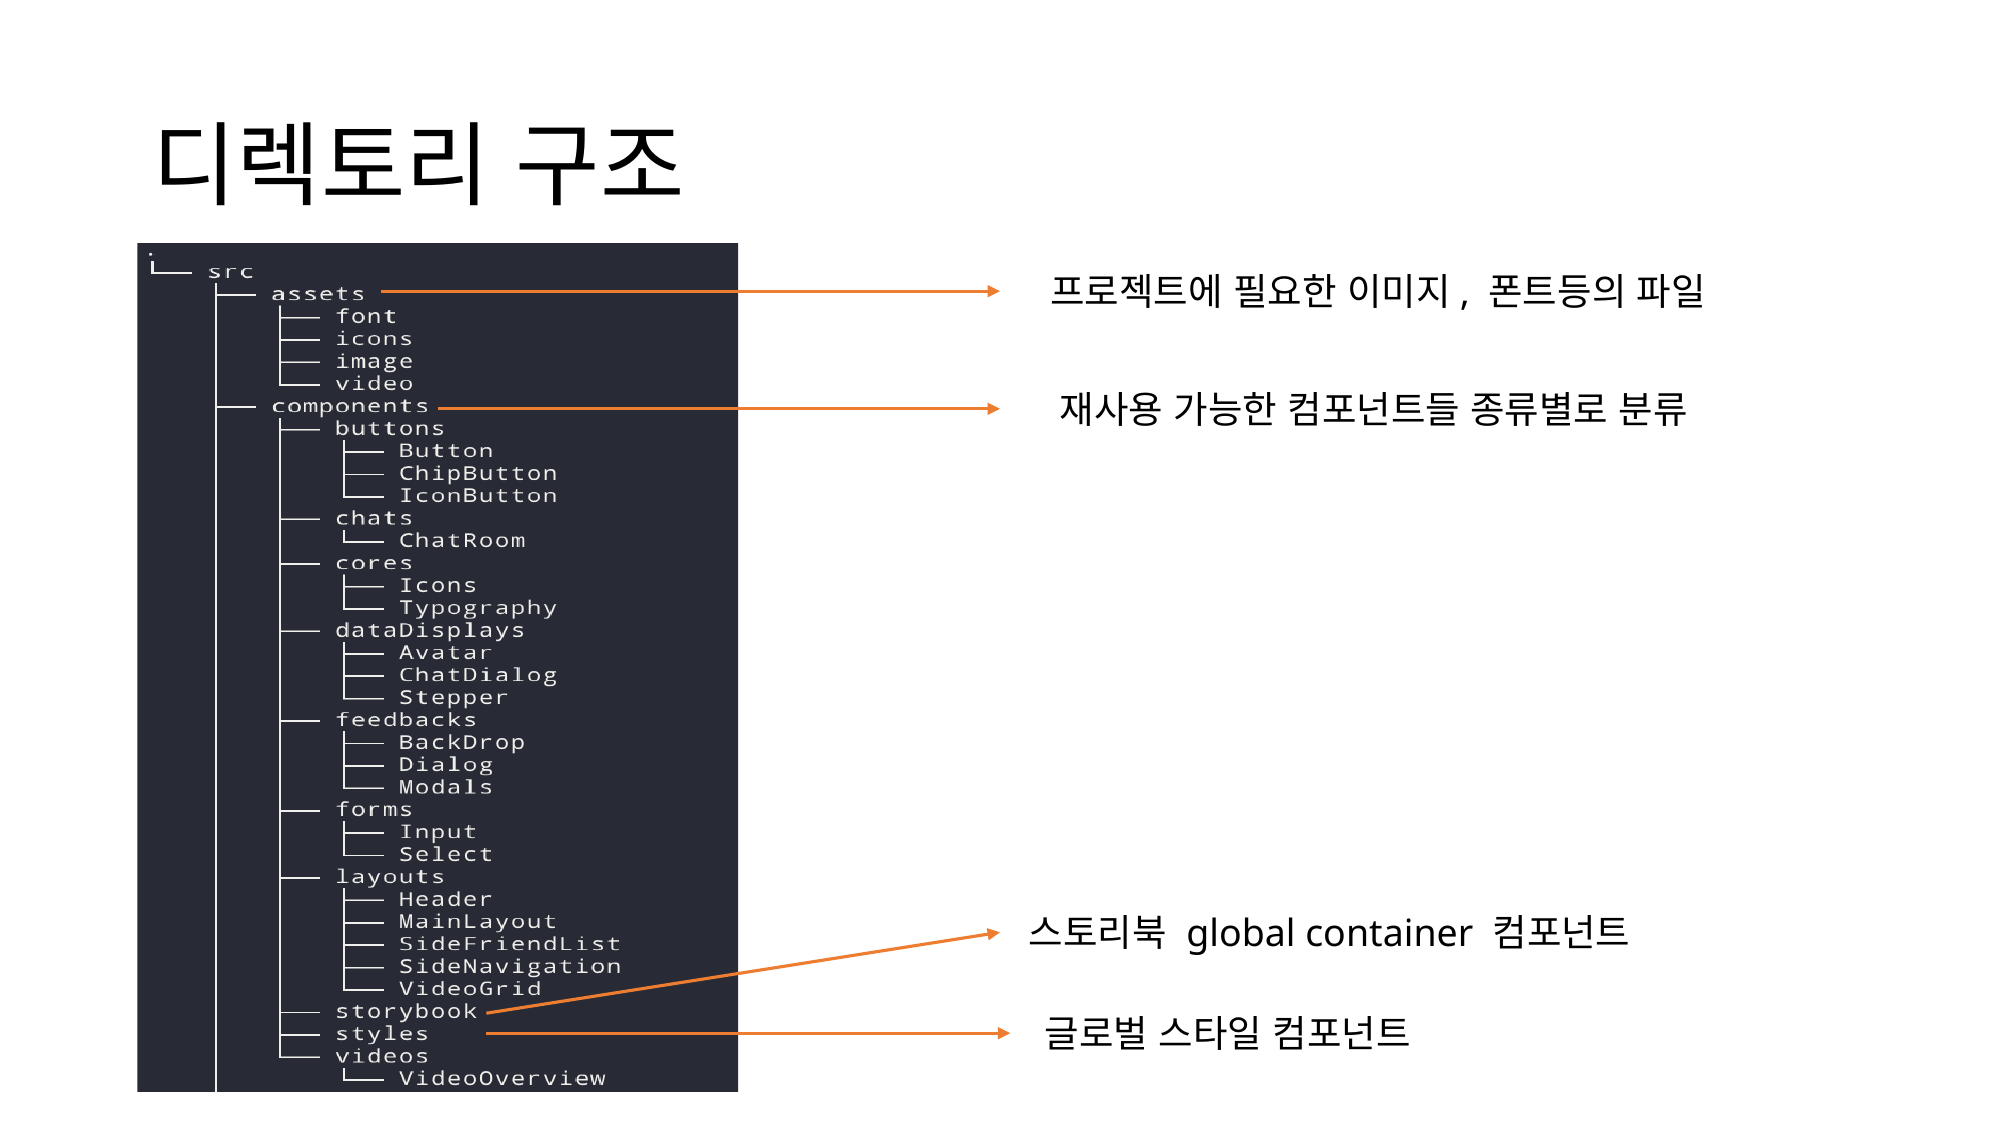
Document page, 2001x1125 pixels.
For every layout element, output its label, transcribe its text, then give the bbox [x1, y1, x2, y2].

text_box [486, 932, 1000, 1014]
picture [137, 243, 739, 1092]
text_box 글로벌 스타일 컴포넌트 [1030, 1002, 1426, 1063]
text_box 재사용 가능한 컴포넌트들 종류별로 분류 [1044, 378, 1704, 439]
title 디렉토리 구조 [137, 59, 1863, 278]
text_box 스토리북 global container 컴포넌트 [1014, 902, 1646, 962]
text_box 프로젝트에 필요한 이미지, 폰트등의 파일 [1035, 260, 1721, 321]
